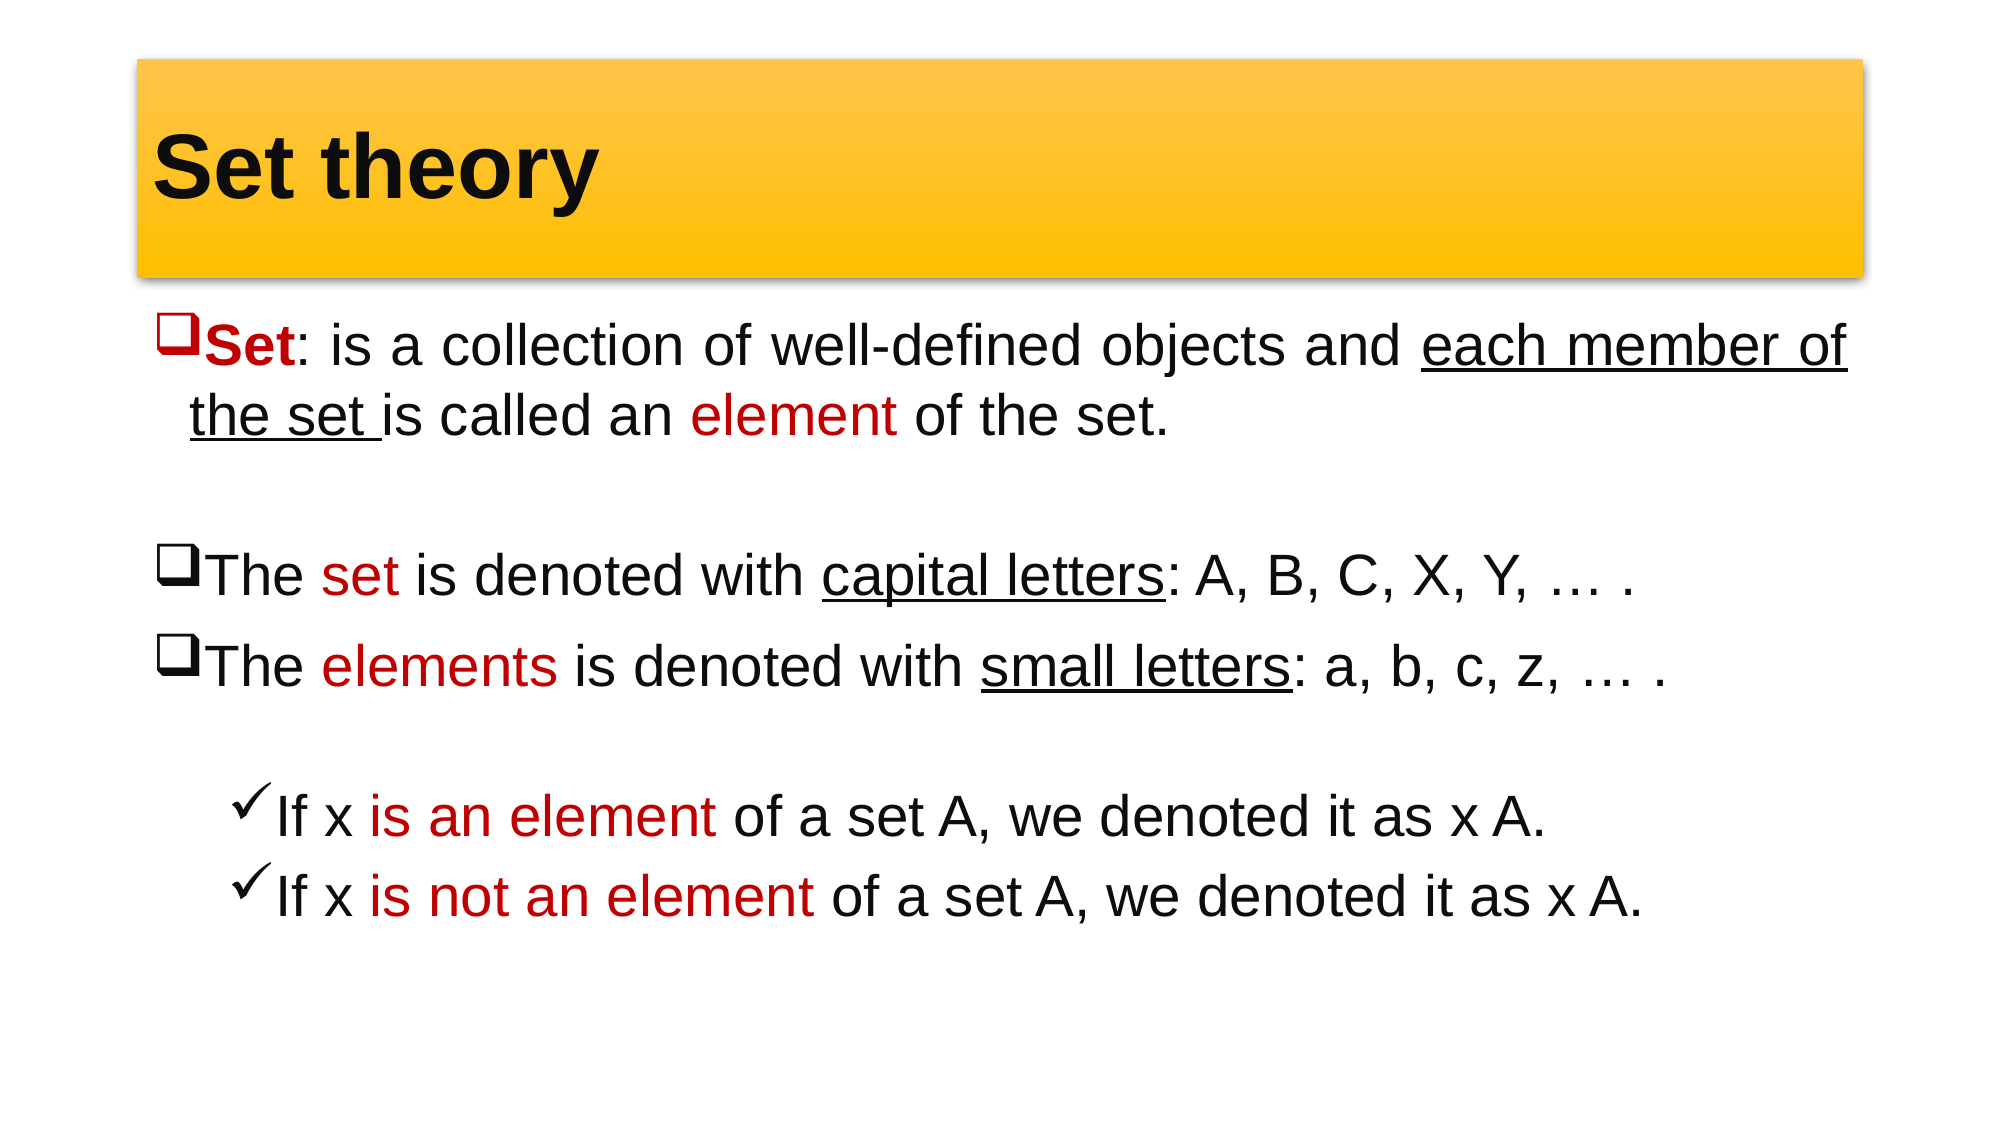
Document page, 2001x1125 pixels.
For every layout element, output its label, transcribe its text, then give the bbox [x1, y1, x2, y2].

title Set theory [137, 59, 1863, 278]
